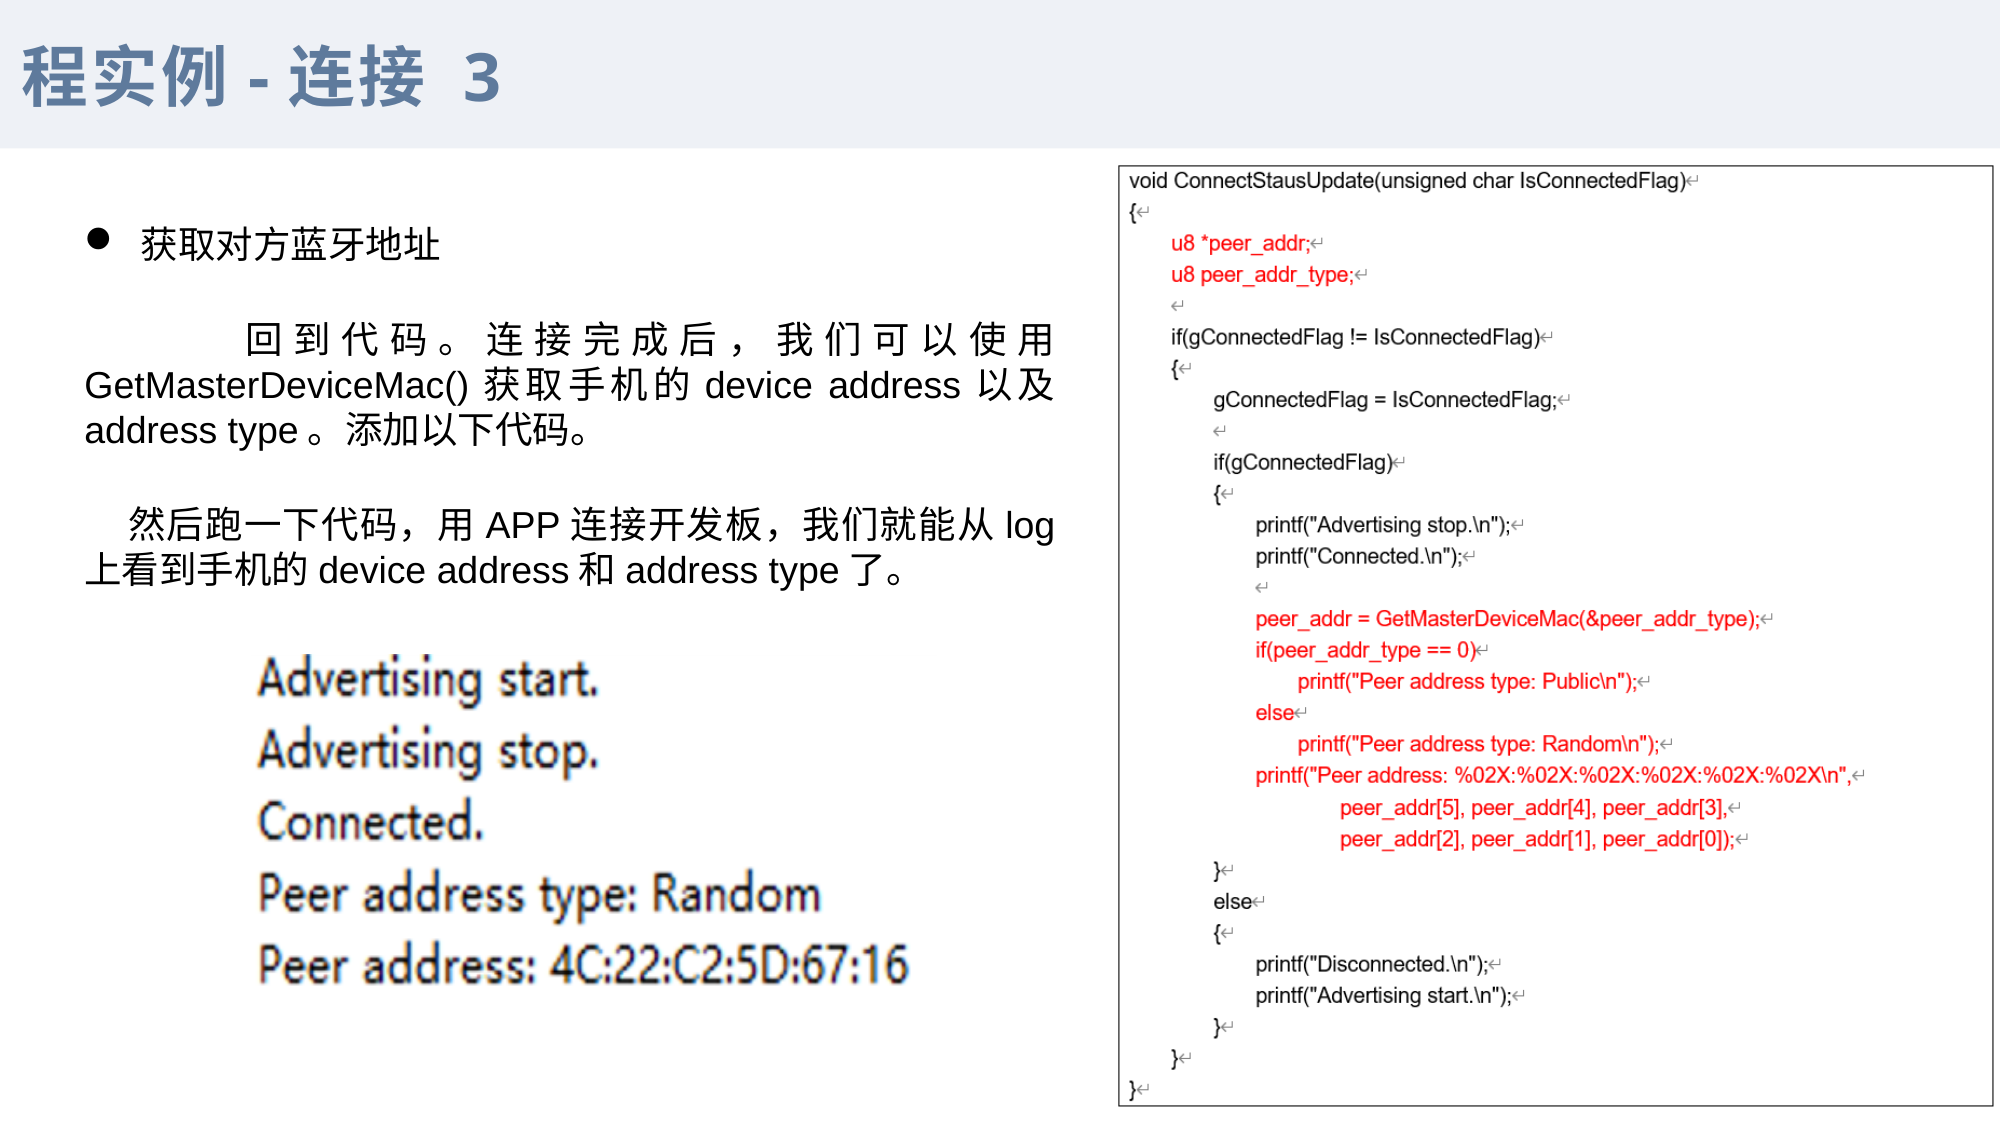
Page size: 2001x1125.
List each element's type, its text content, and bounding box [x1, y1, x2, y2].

text_box [0, 0, 2000, 149]
text_box 程实例-连接 3 [11, 24, 1862, 125]
picture [251, 654, 937, 1009]
picture [1113, 160, 2000, 1113]
text_box 获取对方蓝牙地址 回到代码。连接完成后，我们可以使用GetMasterDeviceMac()获取手机的device address以及address type。添加以下代码。 然后跑一下代码，用APP连接开发板，我们就能从log上看到手机的device address和address type了。 [69, 213, 1079, 598]
